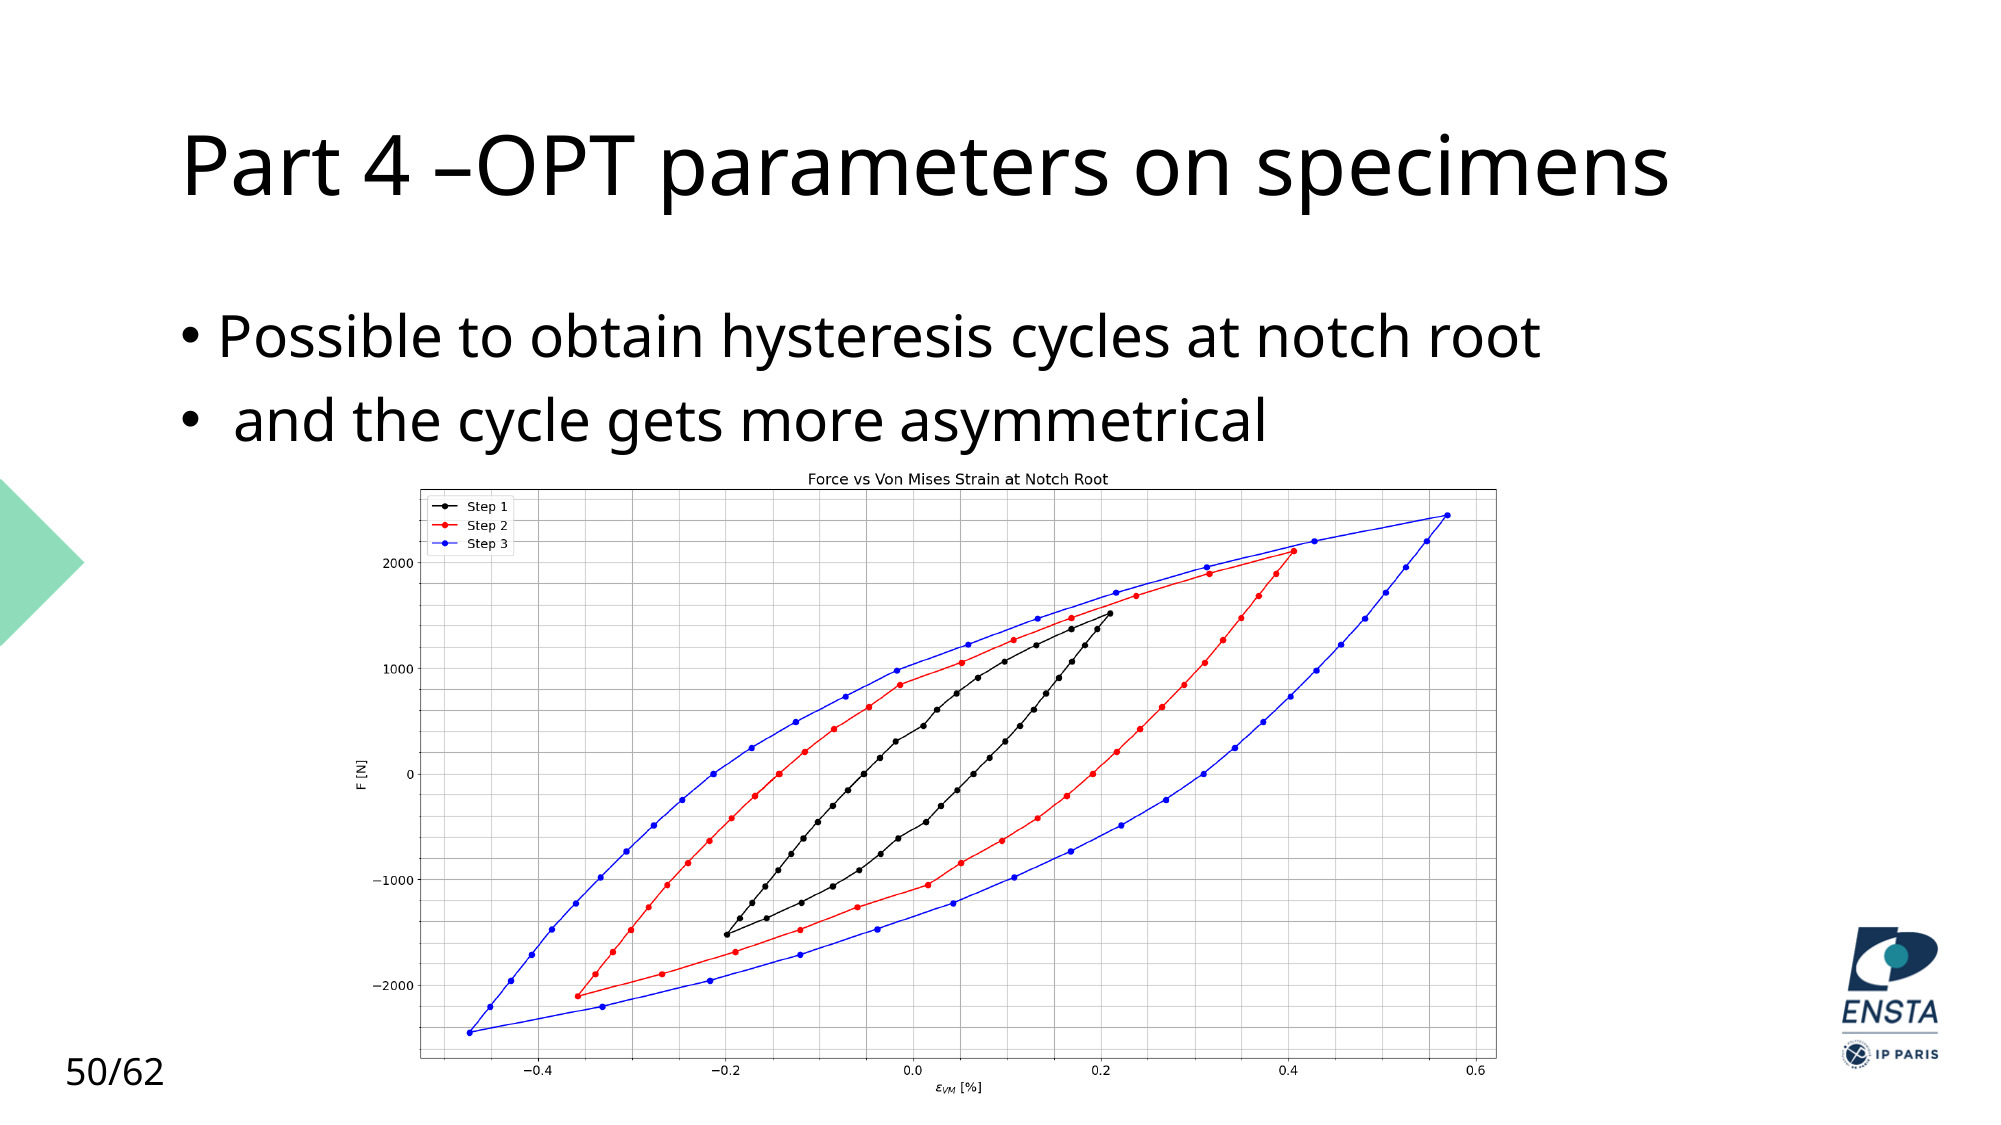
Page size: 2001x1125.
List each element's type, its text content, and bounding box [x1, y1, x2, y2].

picture [348, 466, 1502, 1102]
text_box 50/62 [50, 1040, 181, 1100]
title Part 4 –OPT parameters on specimens [165, 59, 1852, 278]
picture [1830, 915, 1950, 1081]
